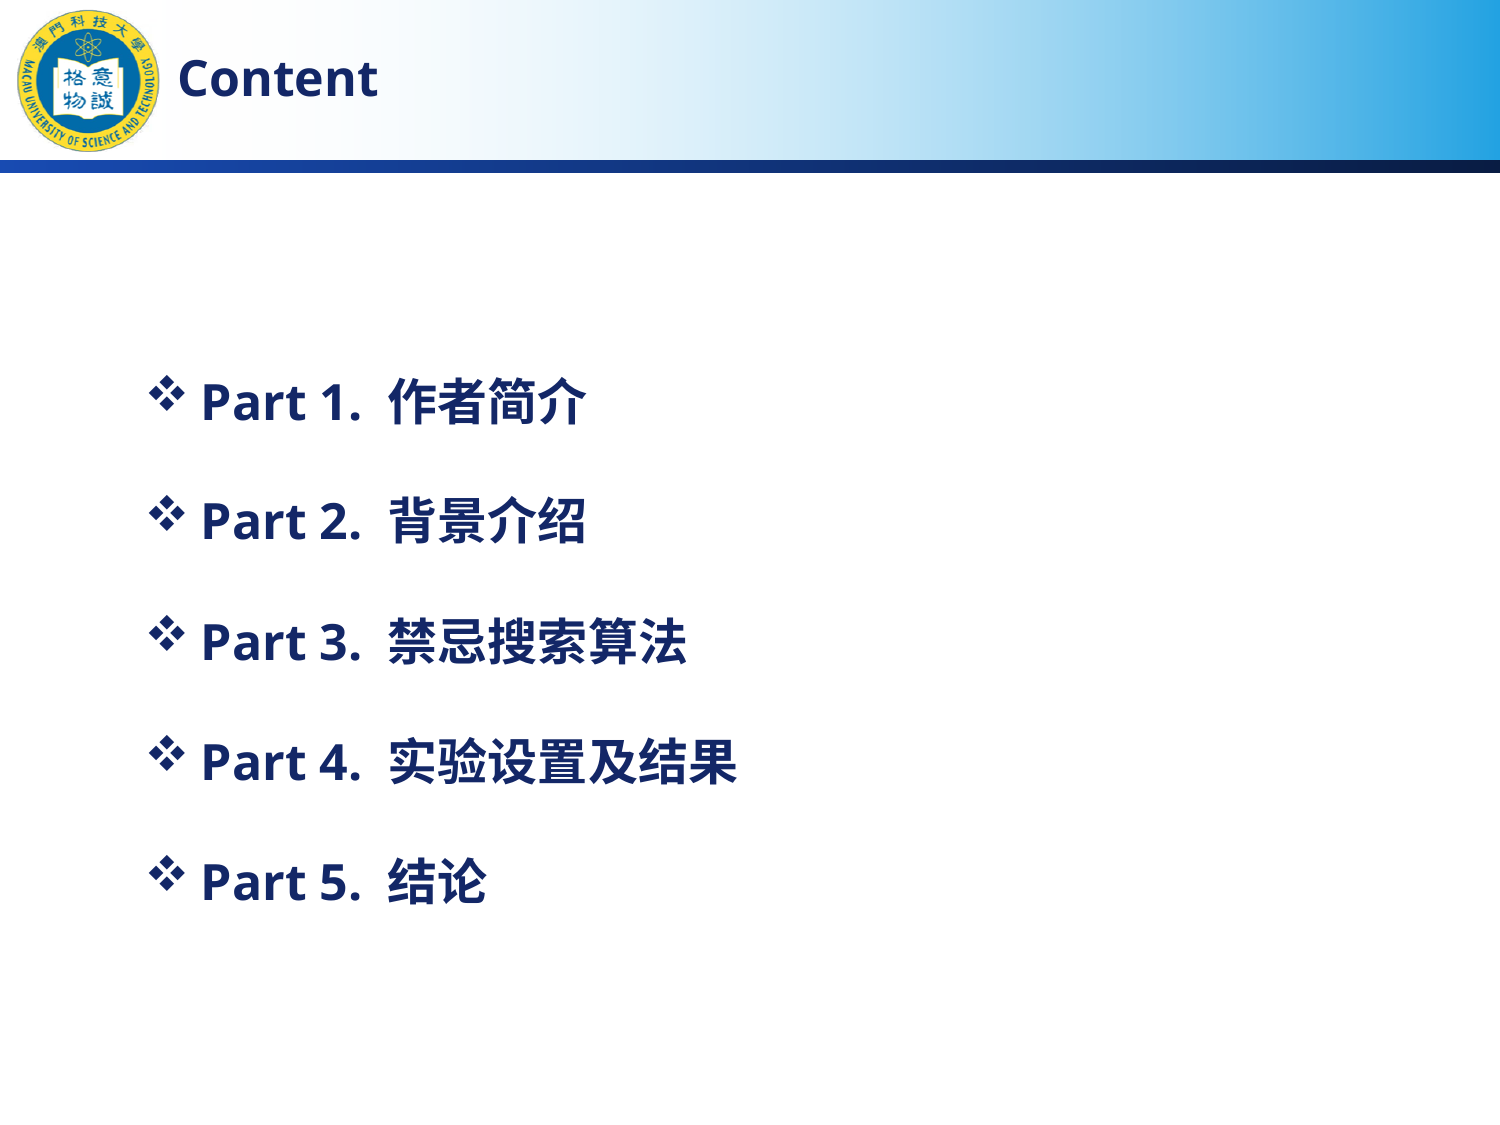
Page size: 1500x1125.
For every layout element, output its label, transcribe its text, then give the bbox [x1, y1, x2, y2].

text_box Part 1. 作者简介 Part 2. 背景介绍 Part 3. 禁忌搜索算法 Part 4. 实验设置及结果 Part 5. 结论 [129, 302, 1371, 918]
picture [17, 9, 160, 152]
text_box Content [164, 45, 394, 115]
